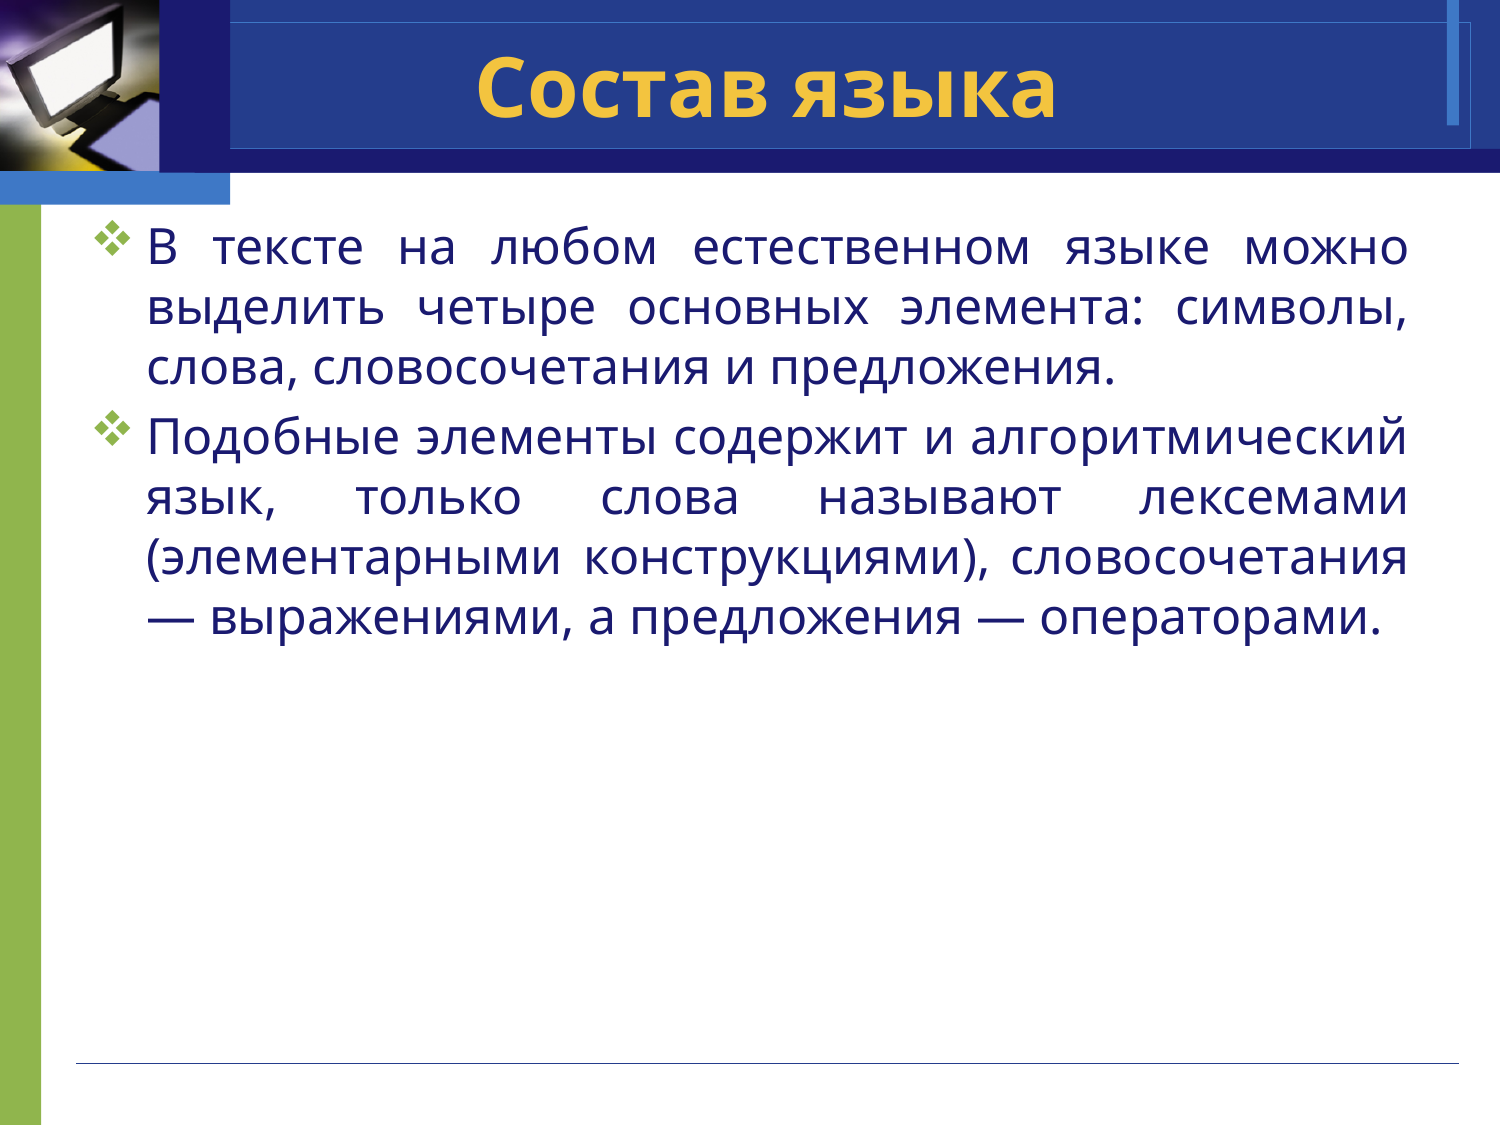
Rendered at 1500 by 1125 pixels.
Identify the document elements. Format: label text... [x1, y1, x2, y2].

list В тексте на любом естественном языке можно выделить четыре основных элемента: символы, слова, словосочетания и предложения. Подобные элементы содержит и алгоритмический язык, только слова называют лексемами (элементарными конструкциями), словосочетания — выражениями, а предложения — операторами. [74, 206, 1426, 1069]
picture [0, 0, 159, 171]
title Состав языка [122, 38, 1413, 131]
